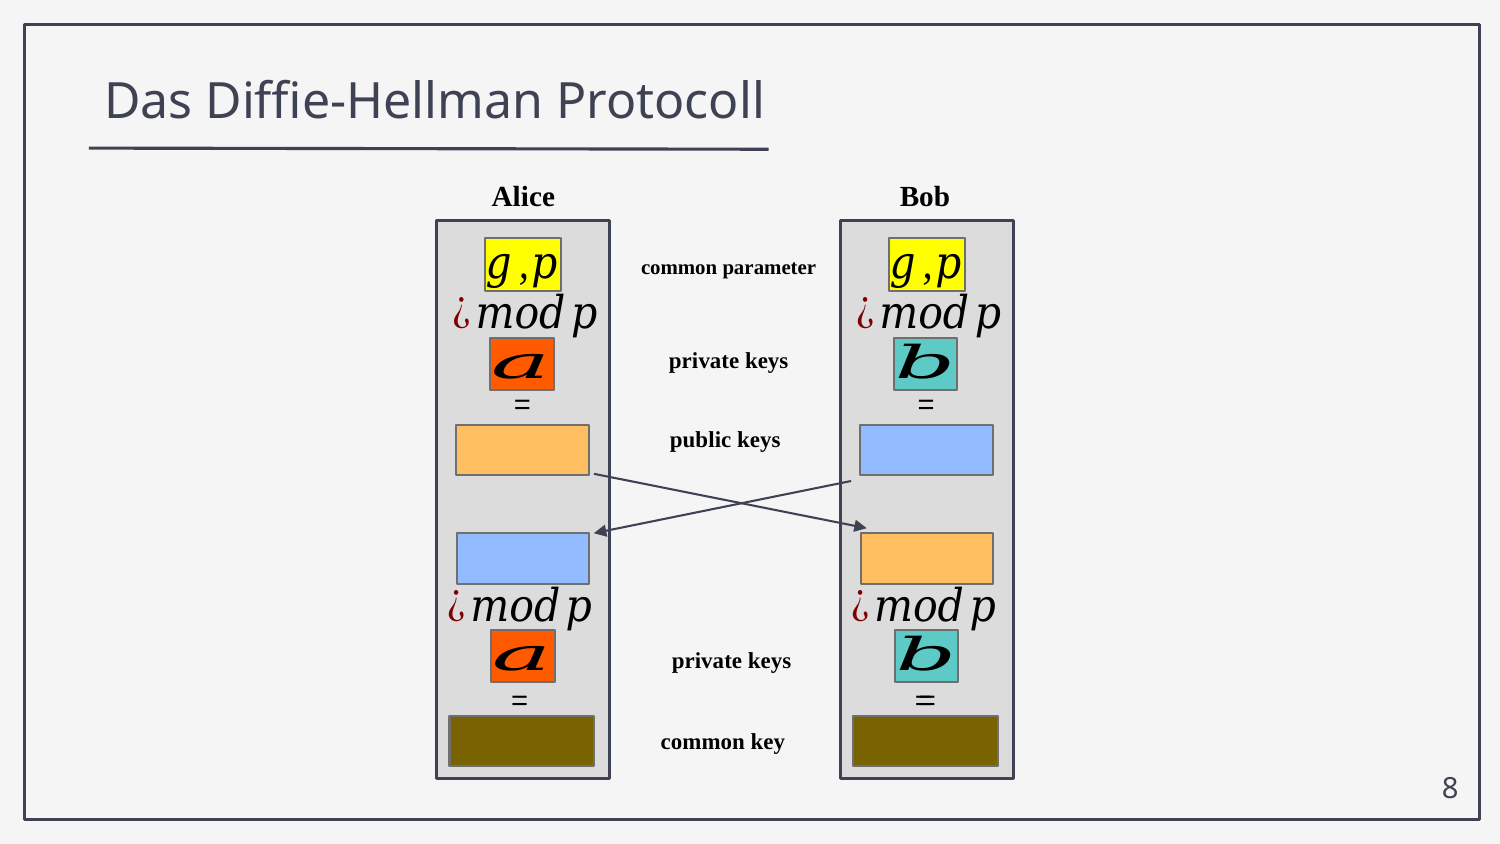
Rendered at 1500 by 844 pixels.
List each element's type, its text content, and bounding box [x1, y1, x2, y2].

text_box 8 [1427, 762, 1489, 812]
text_box common key [615, 719, 833, 762]
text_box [593, 473, 867, 529]
text_box private keys [618, 338, 835, 381]
text_box Bob [874, 170, 976, 219]
text_box common parameter [618, 245, 835, 286]
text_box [840, 220, 1014, 779]
text_box public keys [620, 417, 830, 460]
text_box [436, 220, 611, 779]
text_box Alice [472, 170, 574, 219]
text_box private keys [621, 638, 835, 681]
title Das Diffie-Hellman Protocoll [89, 53, 875, 149]
